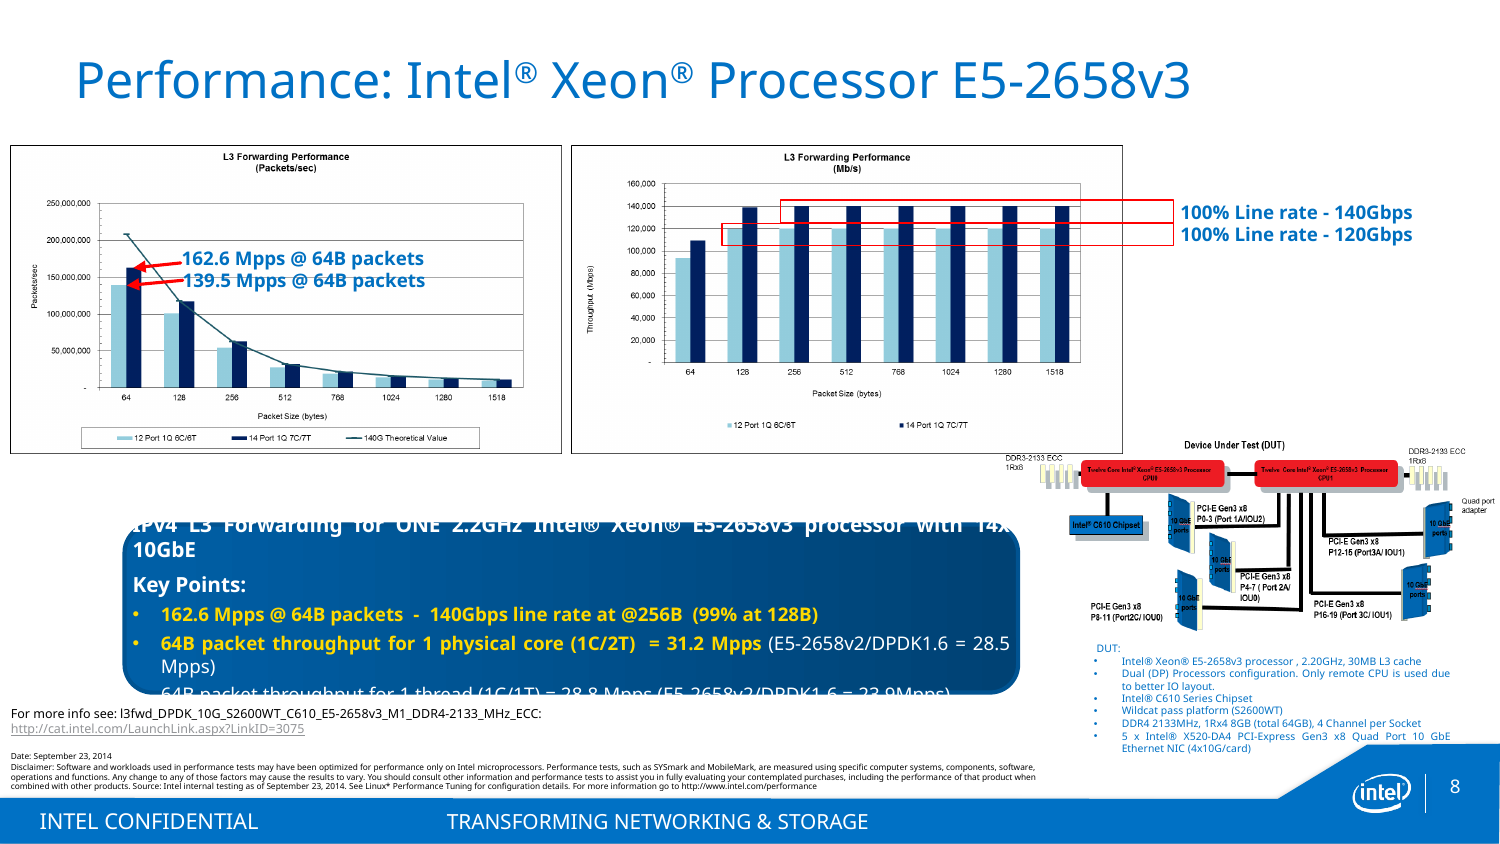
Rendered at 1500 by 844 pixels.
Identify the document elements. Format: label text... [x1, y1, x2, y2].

picture [570, 145, 1498, 632]
text_box [1127, 200, 1174, 223]
text_box 100% Line rate - 120Gbps [1171, 224, 1427, 246]
picture [10, 145, 562, 454]
text_box For more info see: l3fwd_DPDK_10G_S2600WT_C610_E5-2658v3_M1_DDR4-2133_MHz_ECC: http://cat.intel.com/LaunchLink.aspx?LinkID=3075 [10, 706, 723, 738]
text_box 100% Line rate - 140Gbps [1171, 201, 1427, 224]
title Performance: Intel® Xeon® Processor E5-2658v3 [75, 25, 1425, 131]
list DUT: Intel® Xeon® E5-2658v3 processor , 2.20GHz, 30MB L3 cache Dual (DP) Processors configuration. Only remote CPU is used due to better IO layout. Intel® C610 Series Chipset Wildcat pass platform (S2600WT) DDR4 2133MHz, 1Rx4 8GB (total 64GB), 4 Channel per Socket 5 x Intel® X520-DA4 PCI-Express Gen3 x8 Quad Port 10 GbE Ethernet NIC (4x10G/card) [1093, 642, 1452, 779]
text_box [1127, 223, 1171, 246]
slide_number INTEL CONFIDENTIAL [39, 808, 357, 834]
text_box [126, 280, 183, 286]
picture [1351, 779, 1412, 814]
text_box IPv4 L3 Forwarding for ONE 2.2GHz Intel® Xeon® E5-2658v3 processor with 14x 10GbE Key Points: 162.6 Mpps @ 64B packets - 140Gbps line rate at @256B (99% at 128B) 64B packet throughput for 1 physical core (1C/2T) = 31.2 Mpps (E5-2658v2/DPDK1.6 = 28.5 Mpps) 64B packet throughput for 1 thread (1C/1T) = 28.8 Mpps (E5-2658v2/DPDK1.6 = 23.9Mpps) [122, 522, 1021, 695]
text_box Date: September 23, 2014 Disclaimer: Software and workloads used in performance tests may have been optimized for performance only on Intel microprocessors. Performance tests, such as SYSmark and MobileMark, are measured using specific computer systems, components, software, operations and functions. Any change to any of those factors may cause the results to vary. You should consult other information and performance tests to assist you in fully evaluating your contemplated purchases, including the performance of that product when combined with other products. Source: Intel internal testing as of September 23, 2014. See Linux* Performance Tuning for configuration details. For more information go to http://www.intel.com/performance [10, 751, 1070, 792]
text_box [132, 262, 181, 269]
